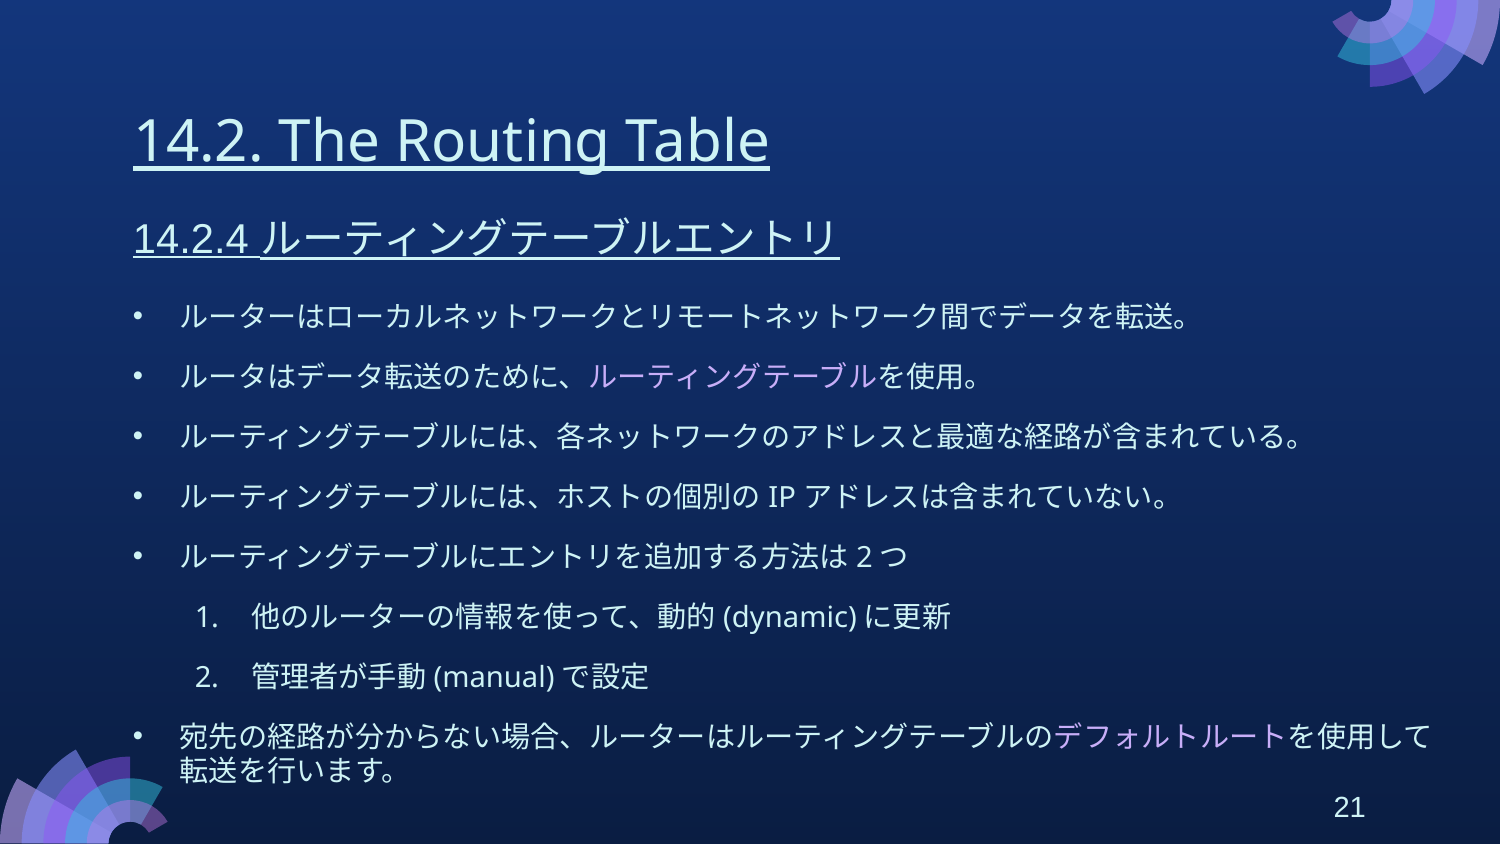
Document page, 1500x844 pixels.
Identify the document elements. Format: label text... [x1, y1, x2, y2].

text_box ルーターはローカルネットワークとリモートネットワーク間でデータを転送。 ルータはデータ転送のために、ルーティングテーブルを使用。 ルーティングテーブルには、各ネットワークのアドレスと最適な経路が含まれている。 ルーティングテーブルには、ホストの個別のIPアドレスは含まれていない。 ルーティングテーブルにエントリを追加する方法は2つ 他のルーターの情報を使って、動的(dynamic)に更新 管理者が手動(manual)で設定 宛先の経路が分からない場合、ルーターはルーティングテーブルのデフォルトルートを使用して転送を行います。 [118, 290, 1464, 796]
text_box 14.2.4 ルーティングテーブルエントリ [118, 204, 1382, 280]
title 14.2. The Routing Table [118, 88, 1382, 183]
